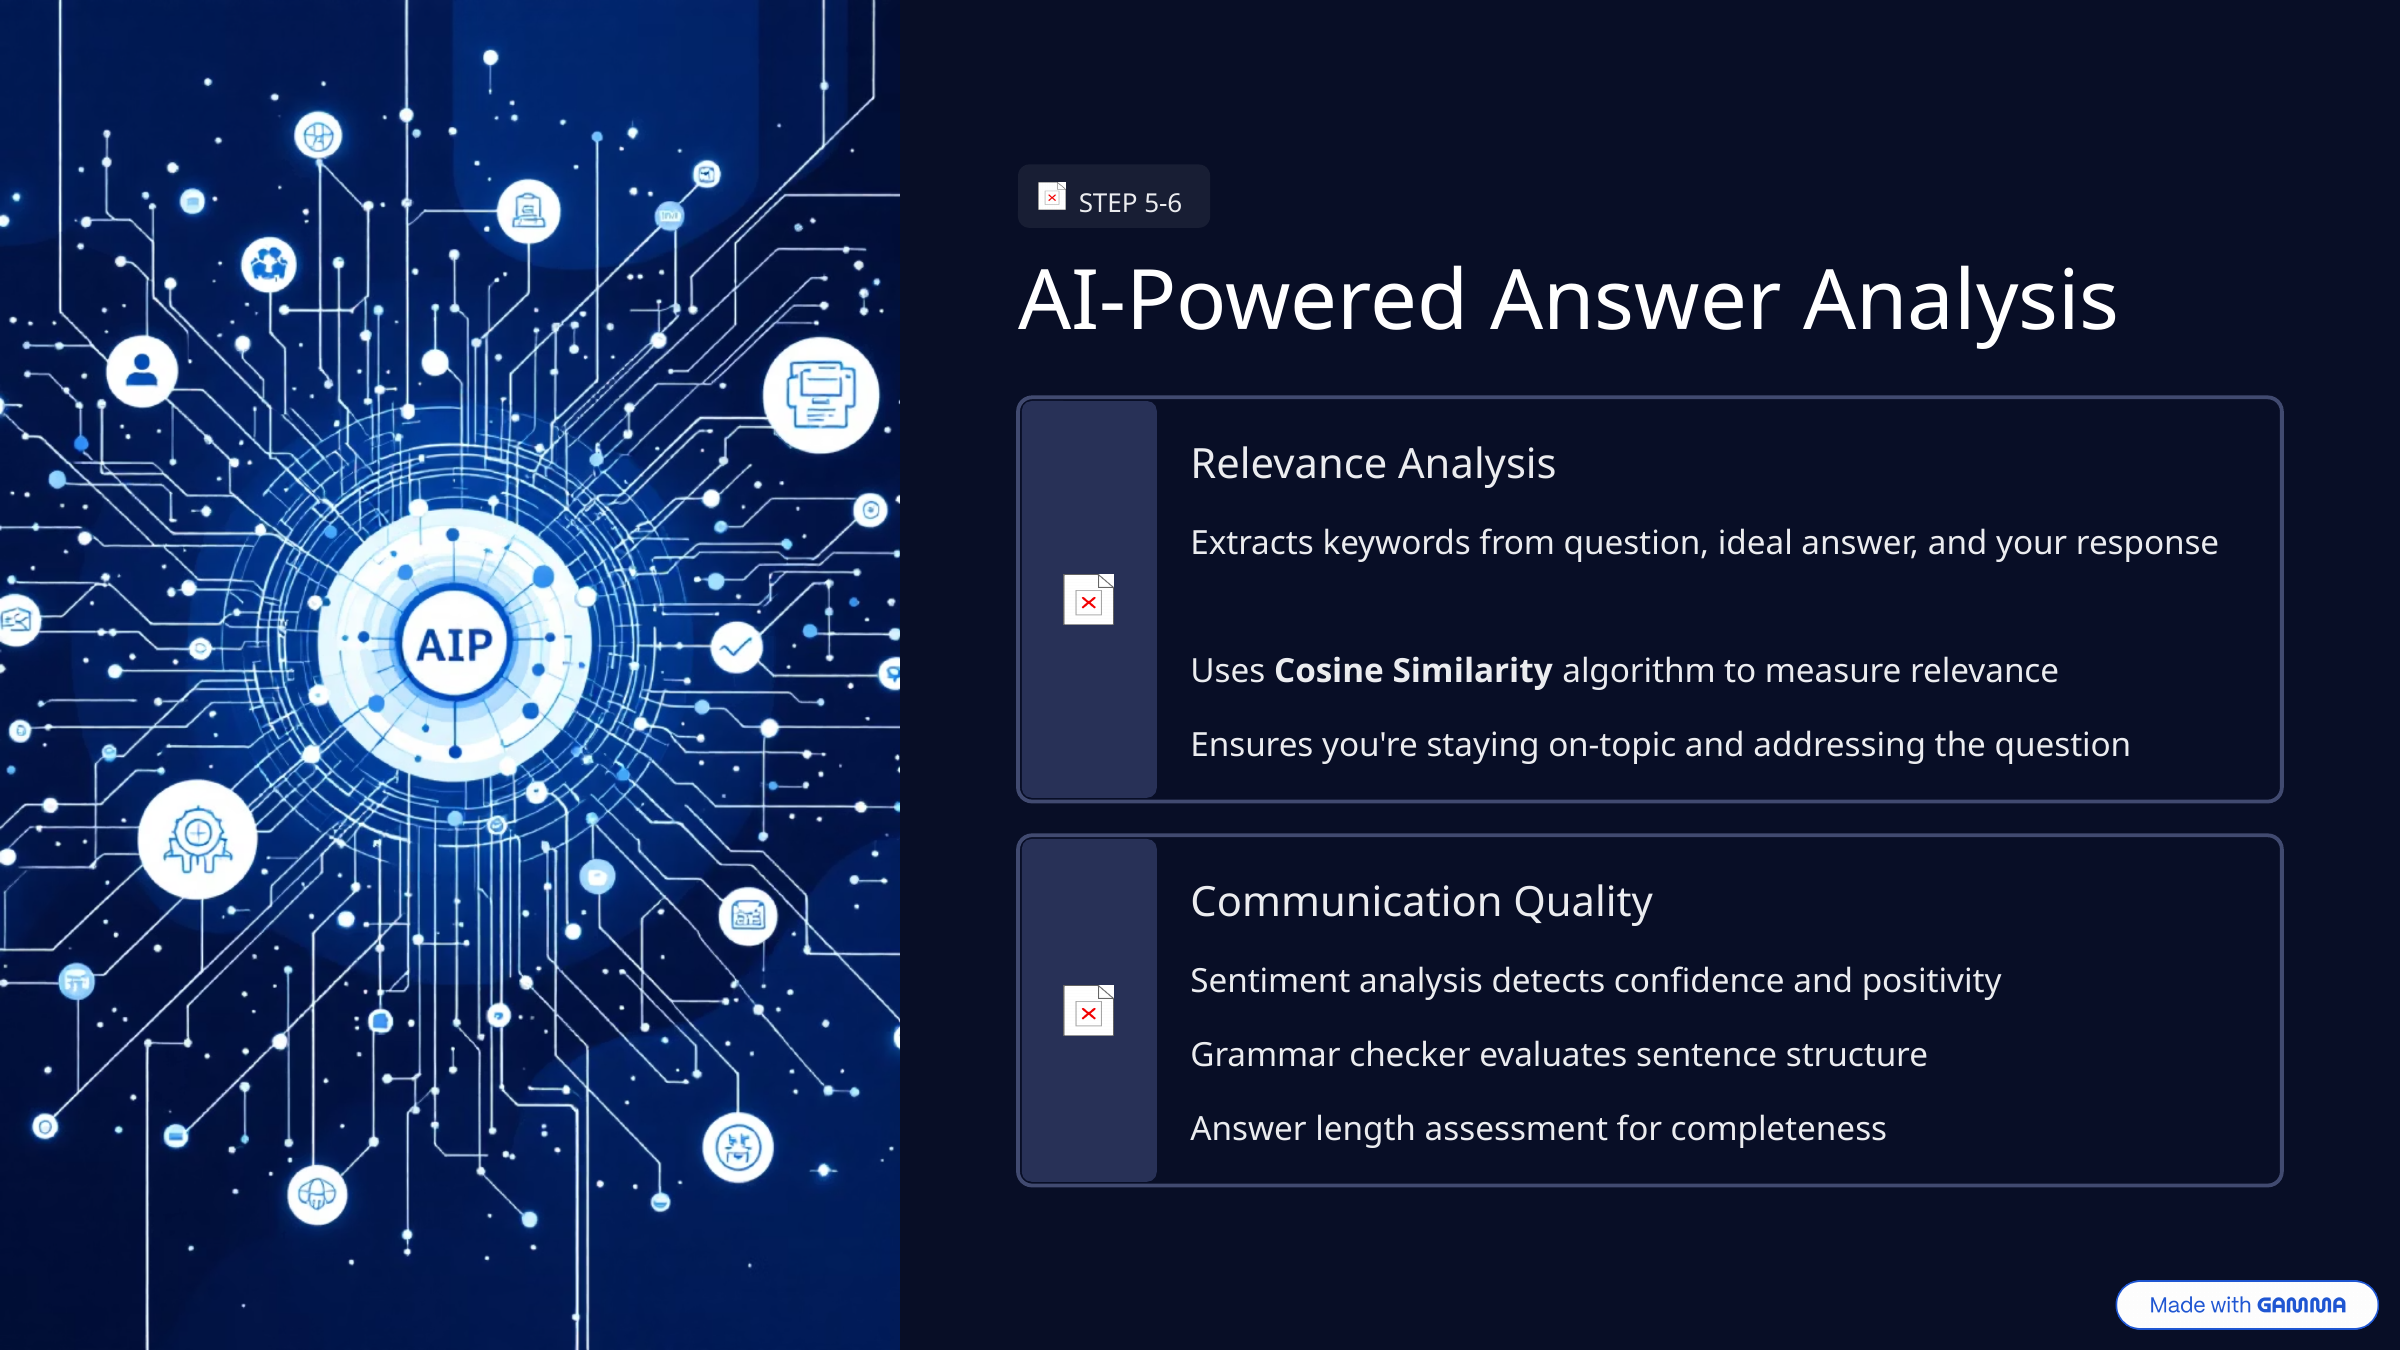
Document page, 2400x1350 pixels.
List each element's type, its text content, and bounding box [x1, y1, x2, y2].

text_box Ensures you're staying on-topic and addressing the question [1190, 710, 2245, 764]
text_box [1017, 835, 2282, 1186]
text_box Sentiment analysis detects confidence and positivity [1190, 945, 2245, 1000]
text_box [1017, 164, 1211, 228]
text_box [1017, 397, 2282, 802]
picture [2106, 1271, 2389, 1339]
text_box STEP 5-6 [1078, 174, 1190, 218]
text_box Relevance Analysis [1190, 434, 1613, 488]
picture [0, 0, 900, 1350]
picture [1038, 182, 1066, 210]
text_box Extracts keywords from question, ideal answer, and your response [1190, 507, 2245, 616]
text_box Uses Cosine Similarity algorithm to measure relevance [1190, 635, 2245, 690]
text_box AI-Powered Answer Analysis [1018, 241, 2185, 347]
picture [1063, 574, 1114, 625]
text_box Communication Quality [1190, 872, 1674, 926]
picture [1063, 985, 1114, 1036]
text_box [1021, 838, 1157, 1182]
text_box Grammar checker evaluates sentence structure [1190, 1019, 2245, 1074]
text_box Answer length assessment for completeness [1190, 1094, 2245, 1148]
text_box [1021, 400, 1157, 798]
